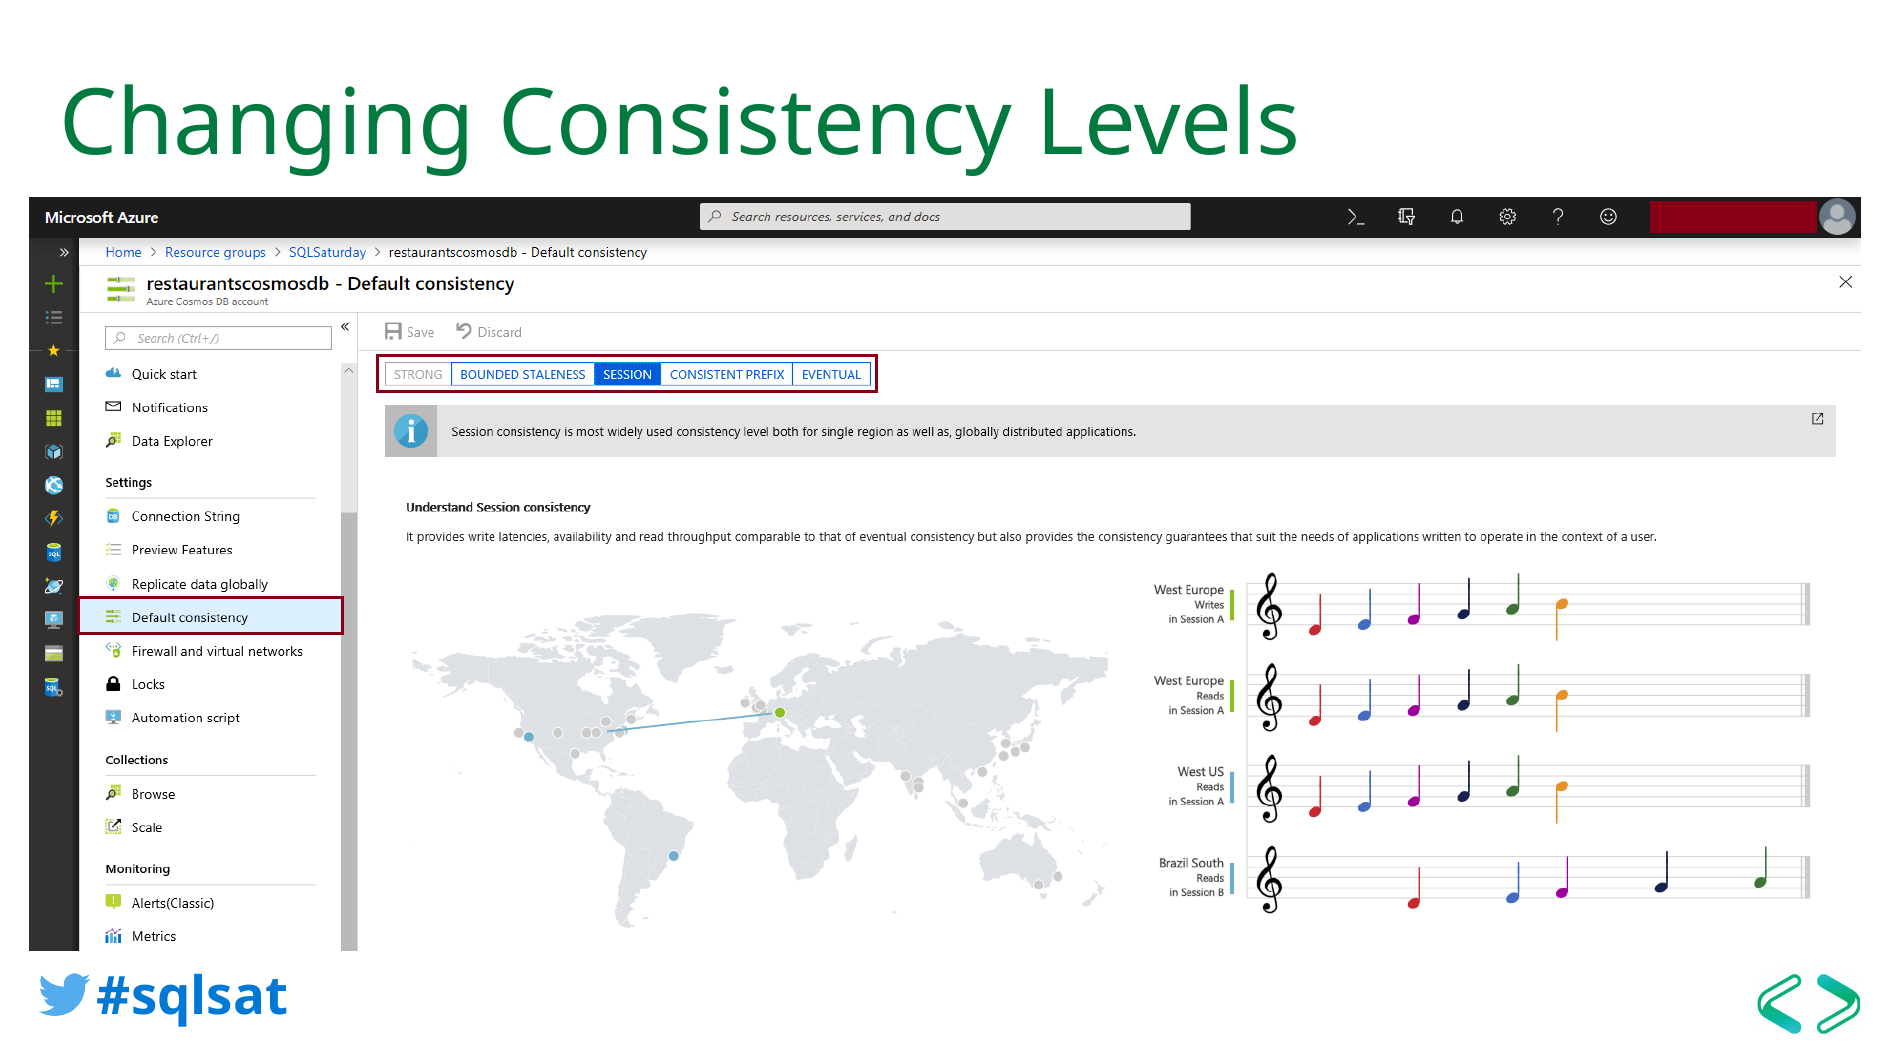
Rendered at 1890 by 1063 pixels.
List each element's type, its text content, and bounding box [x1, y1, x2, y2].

picture [25, 956, 103, 1034]
title Changing Consistency Levels [59, 59, 1831, 178]
picture [29, 197, 1861, 952]
